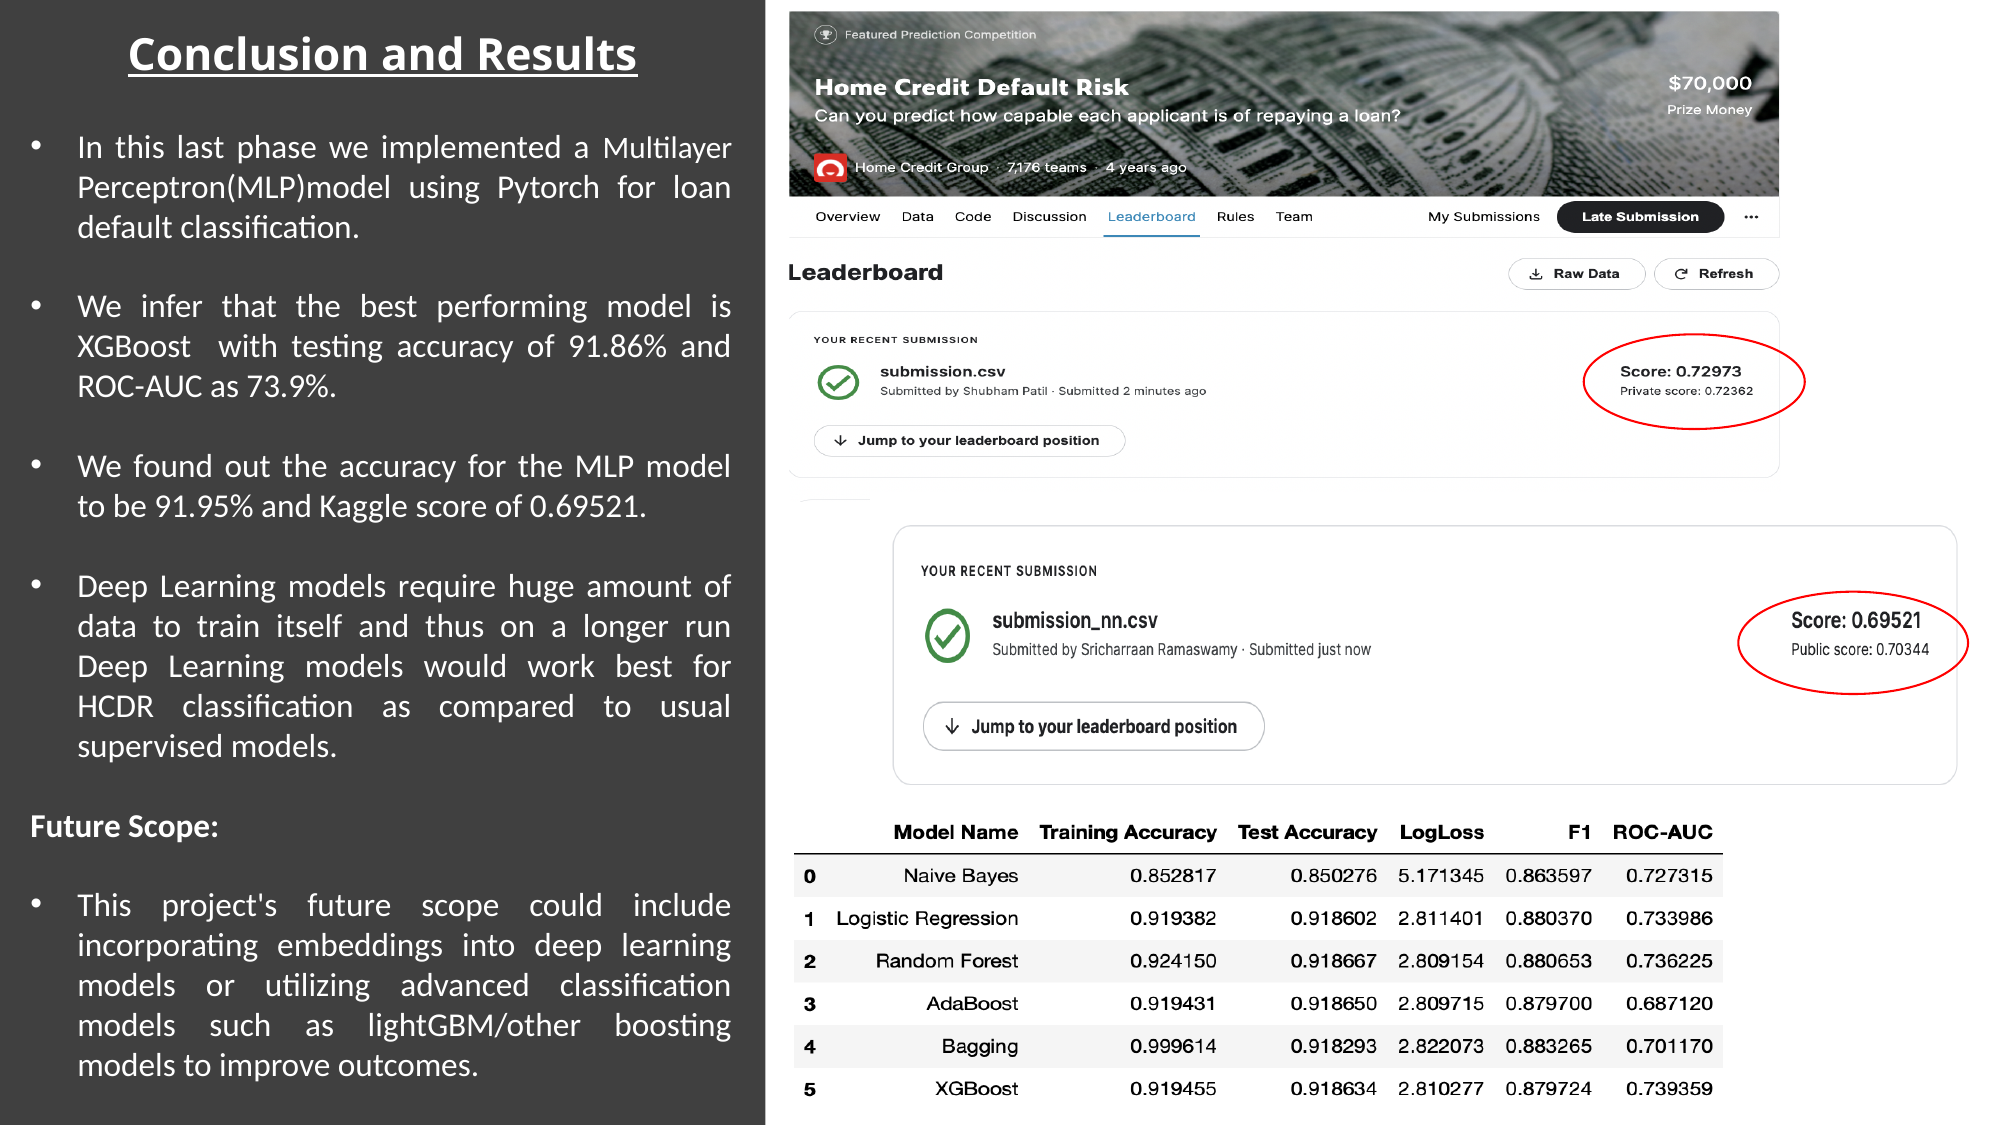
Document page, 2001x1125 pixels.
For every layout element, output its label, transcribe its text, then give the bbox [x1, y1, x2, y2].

text_box [0, 0, 766, 1125]
text_box In this last phase we implemented a Multilayer Perceptron(MLP)model using Pytorch for loan default classification. We infer that the best performing model is XGBoost with testing accuracy of 91.86% and ROC-AUC as 73.9%. We found out the accuracy for the MLP model to be 91.95% and Kaggle score of 0.69521. Deep Learning models require huge amount of data to train itself and thus on a longer run Deep Learning models would work best for HCDR classification as compared to usual supervised models. Future Scope: This project's future scope could include incorporating embeddings into deep learning models or utilizing advanced classification models such as lightGBM/other boosting models to improve outcomes. [15, 117, 748, 1125]
text_box [1781, 351, 1806, 413]
text_box Conclusion and Results [96, 12, 670, 100]
picture [779, 9, 2000, 1125]
